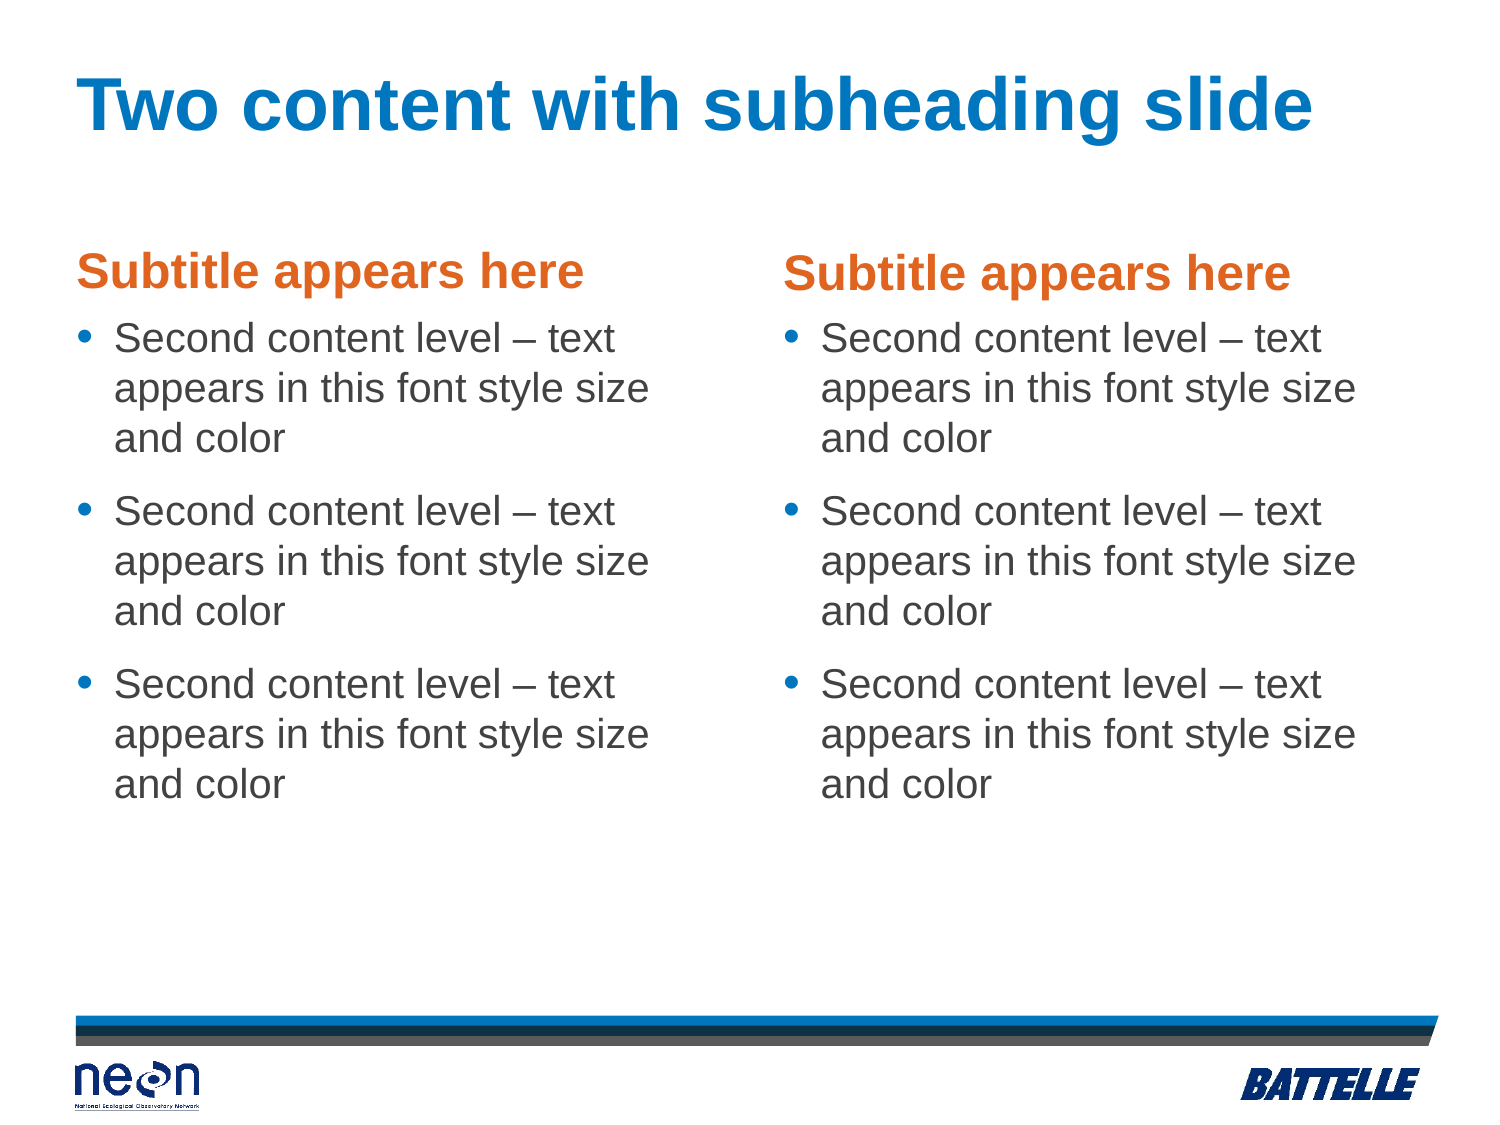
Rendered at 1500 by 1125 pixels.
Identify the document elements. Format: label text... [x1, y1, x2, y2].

picture [1240, 1068, 1420, 1100]
list Second content level – text appears in this font style size and color Second content level – text appears in this font style size and color Second content level – text appears in this font style size and color [783, 310, 1424, 1001]
title Two content with subheading slide [76, 68, 1424, 227]
list Subtitle appears here [76, 243, 722, 299]
list Subtitle appears here [783, 243, 1424, 300]
picture [75, 1061, 199, 1111]
list Second content level – text appears in this font style size and color Second content level – text appears in this font style size and color Second content level – text appears in this font style size and color [76, 310, 722, 1001]
